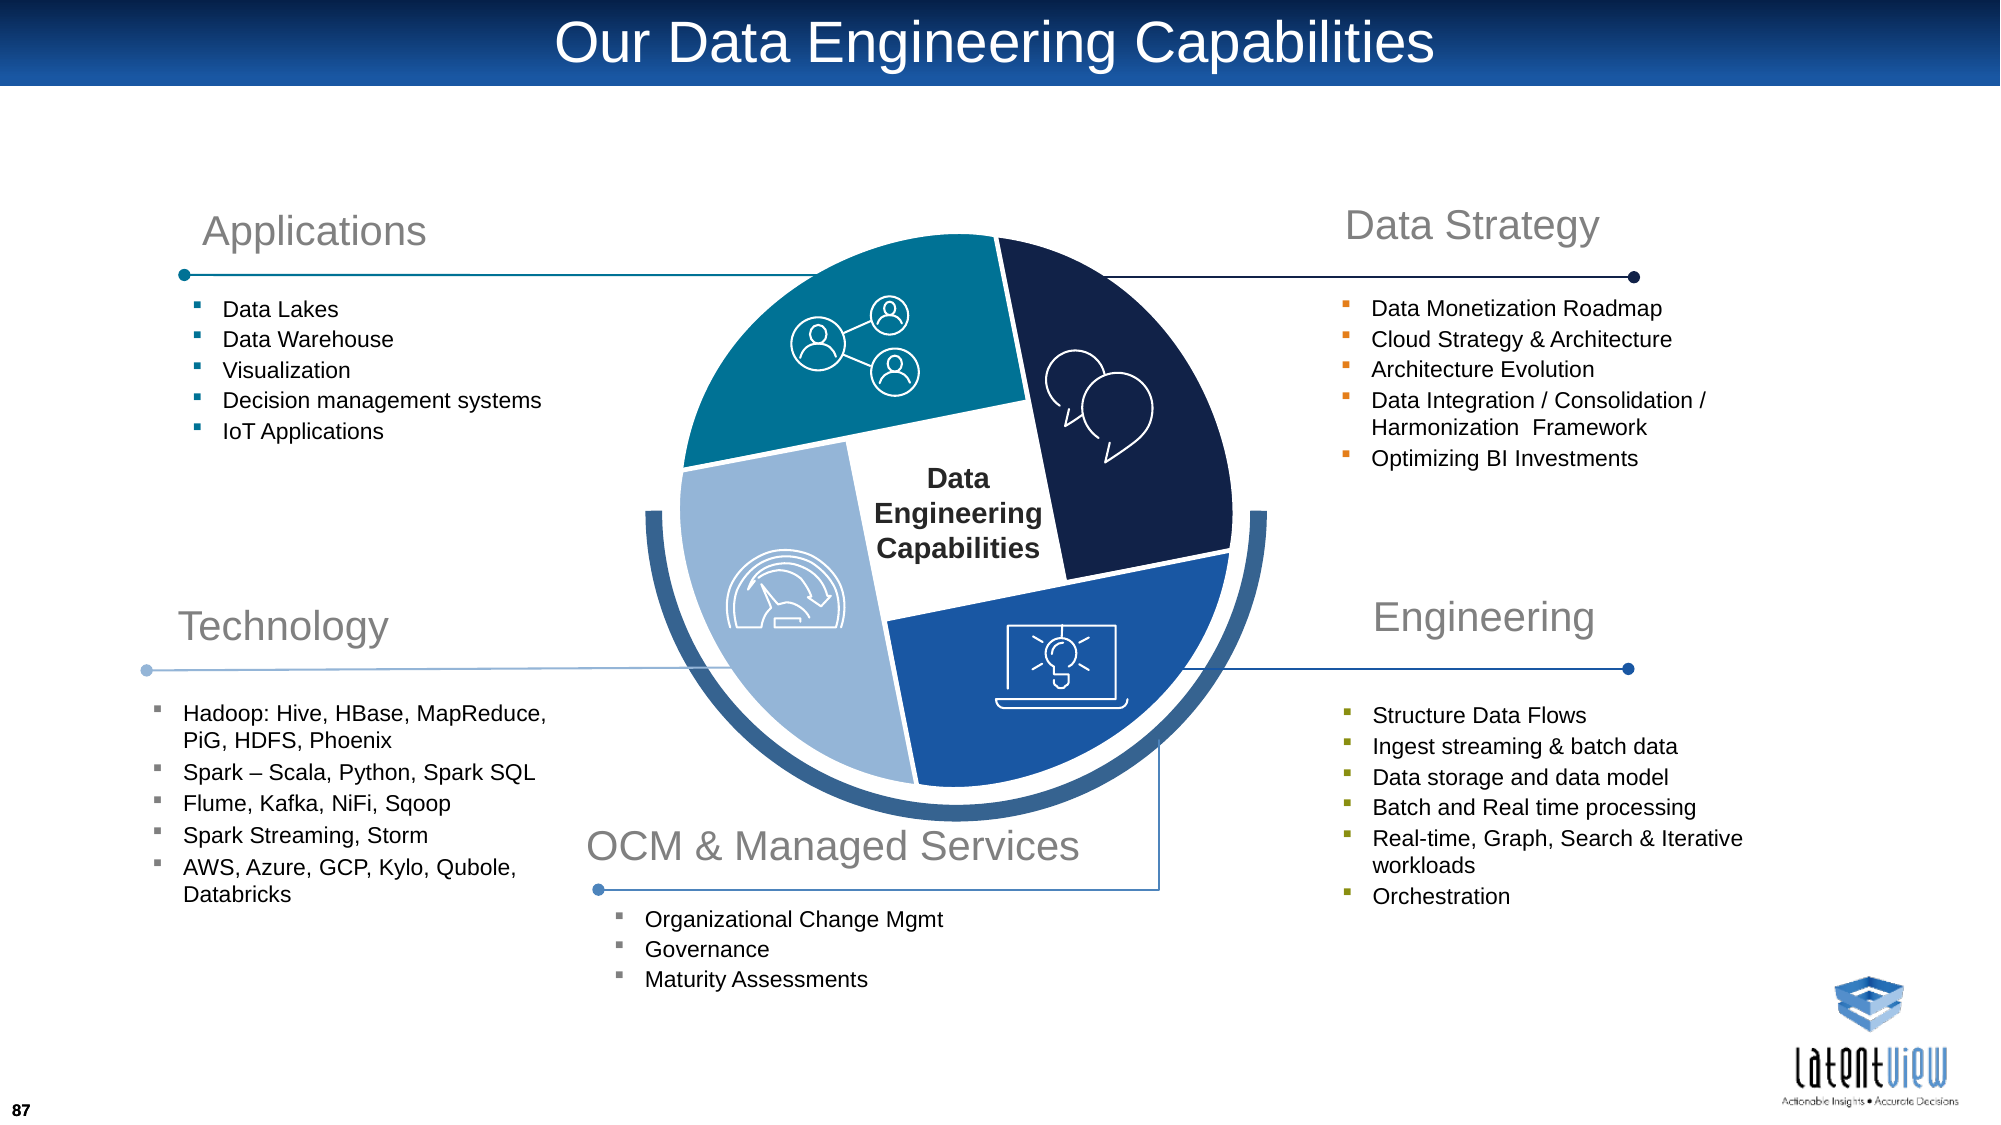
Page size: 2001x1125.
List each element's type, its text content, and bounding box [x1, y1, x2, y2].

text_box Technology [162, 591, 404, 656]
text_box Data Strategy [1330, 190, 1616, 256]
text_box OCM & Managed Services [574, 811, 1096, 877]
picture [1754, 959, 1988, 1125]
text_box [592, 844, 1160, 896]
text_box Applications [187, 196, 623, 261]
text_box Organizational Change Mgmt Governance Maturity Assessments [599, 897, 1007, 999]
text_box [146, 667, 778, 671]
text_box Hadoop: Hive, HBase, MapReduce, PiG, HDFS, Phoenix Spark – Scala, Python, Spark SQL Flume, Kafka, NiFi, Sqoop Spark Streaming, Storm AWS, Azure, GCP, Kylo, Qubole, Databricks [137, 690, 574, 915]
text_box Structure Data Flows Ingest streaming & batch data Data storage and data model Batch and Real time processing Real-time, Graph, Search & Iterative workloads Orchestration [1327, 693, 1847, 994]
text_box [623, 177, 1289, 844]
text_box Data Monetization Roadmap Cloud Strategy & Architecture Architecture Evolution Data Integration / Consolidation / Harmonization Framework Optimizing BI Investments [1326, 286, 1792, 479]
title Our Data Engineering Capabilities [98, 9, 1894, 77]
text_box Data Lakes Data Warehouse Visualization Decision management systems IoT Applications [177, 286, 623, 452]
text_box Engineering [1358, 582, 1611, 647]
